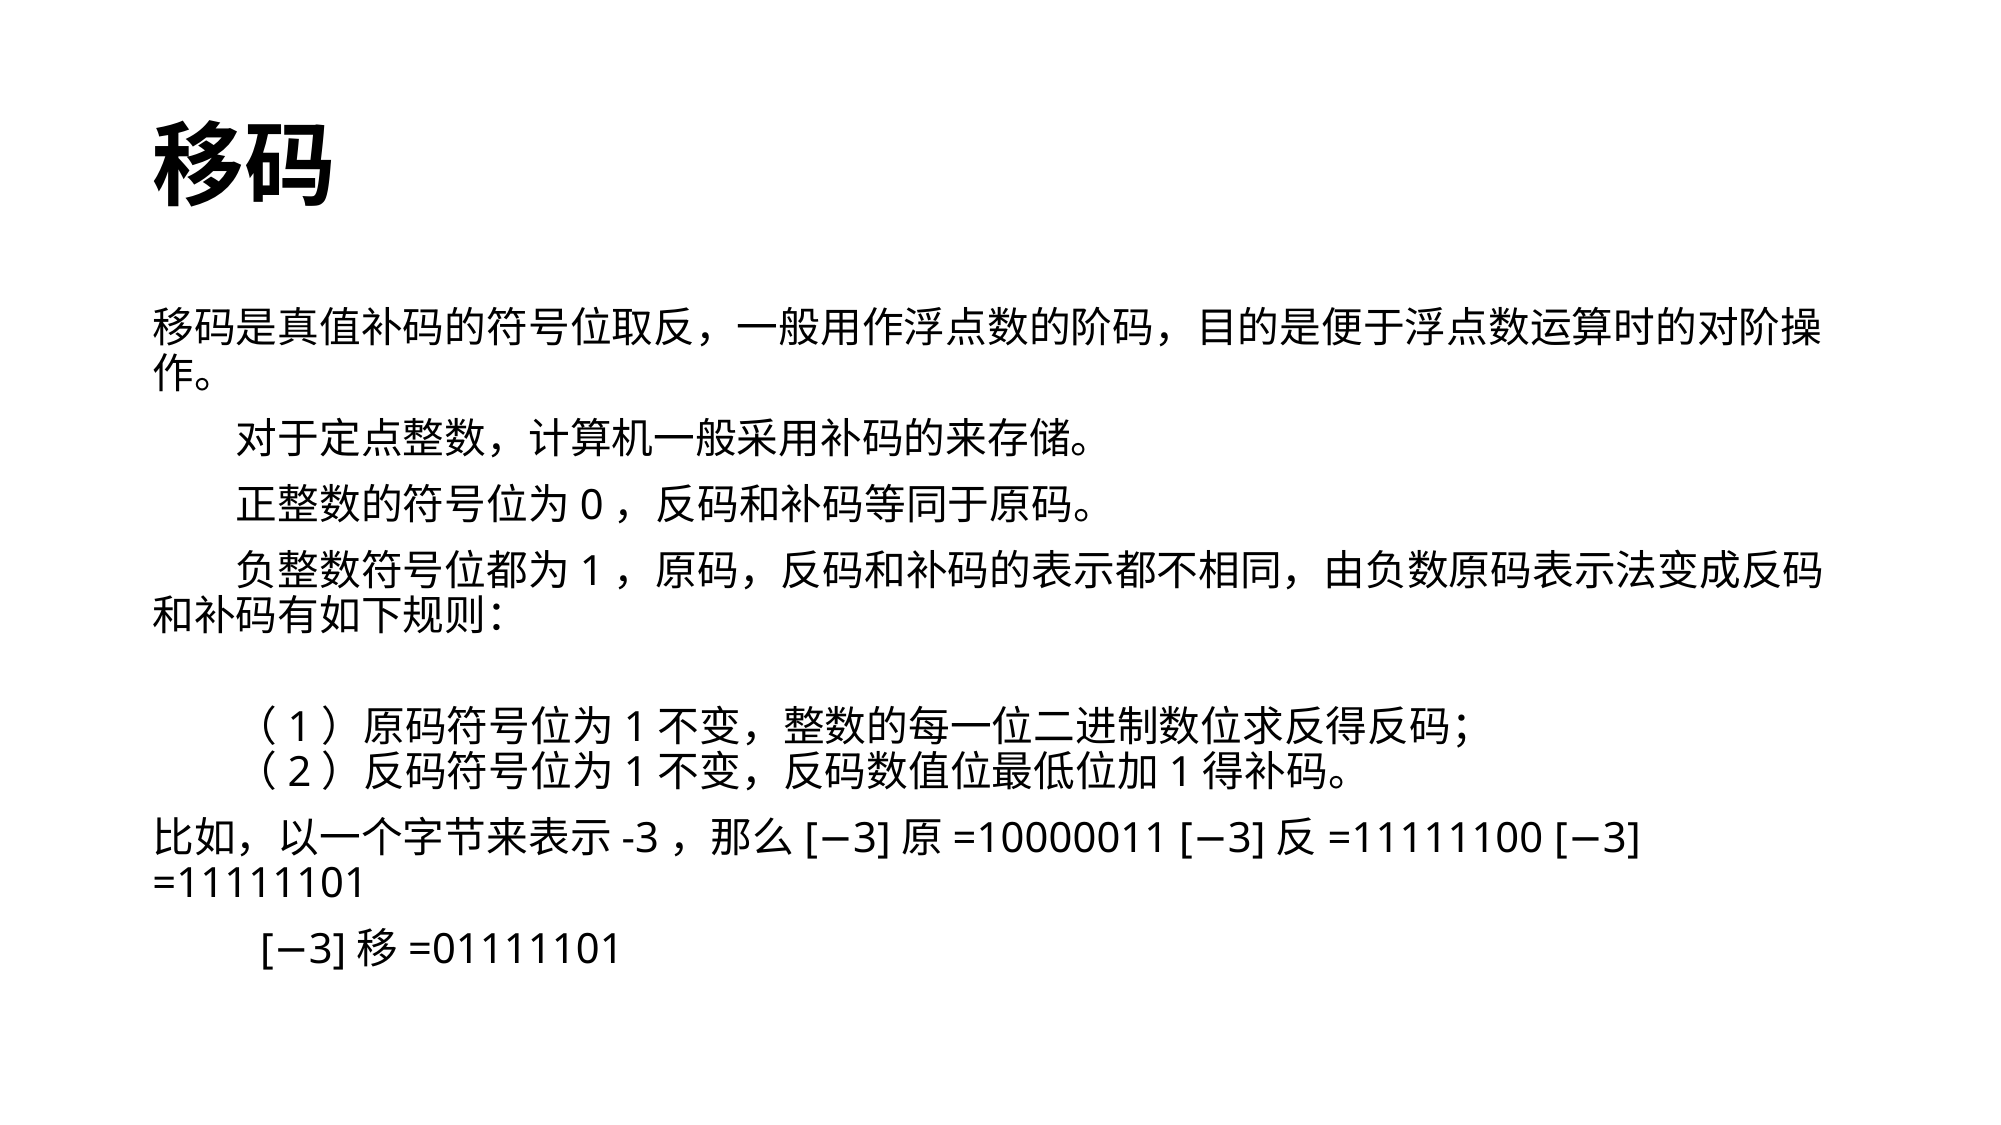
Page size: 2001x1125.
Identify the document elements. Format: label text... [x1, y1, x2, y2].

list 移码是真值补码的符号位取反，一般用作浮点数的阶码，目的是便于浮点数运算时的对阶操作。 对于定点整数，计算机一般采用补码的来存储。 正整数的符号位为0，反码和补码等同于原码。 负整数符号位都为1，原码，反码和补码的表示都不相同，由负数原码表示法变成反码和补码有如下规则： （1）原码符号位为1不变，整数的每一位二进制数位求反得反码； （2）反码符号位为1不变，反码数值位最低位加1得补码。 比如，以一个字节来表示-3，那么[−3]原=10000011 [−3]反=11111100 [−3] =11111101 [−3]移=01111101 [137, 299, 1863, 1014]
title 移码 [137, 59, 1863, 278]
